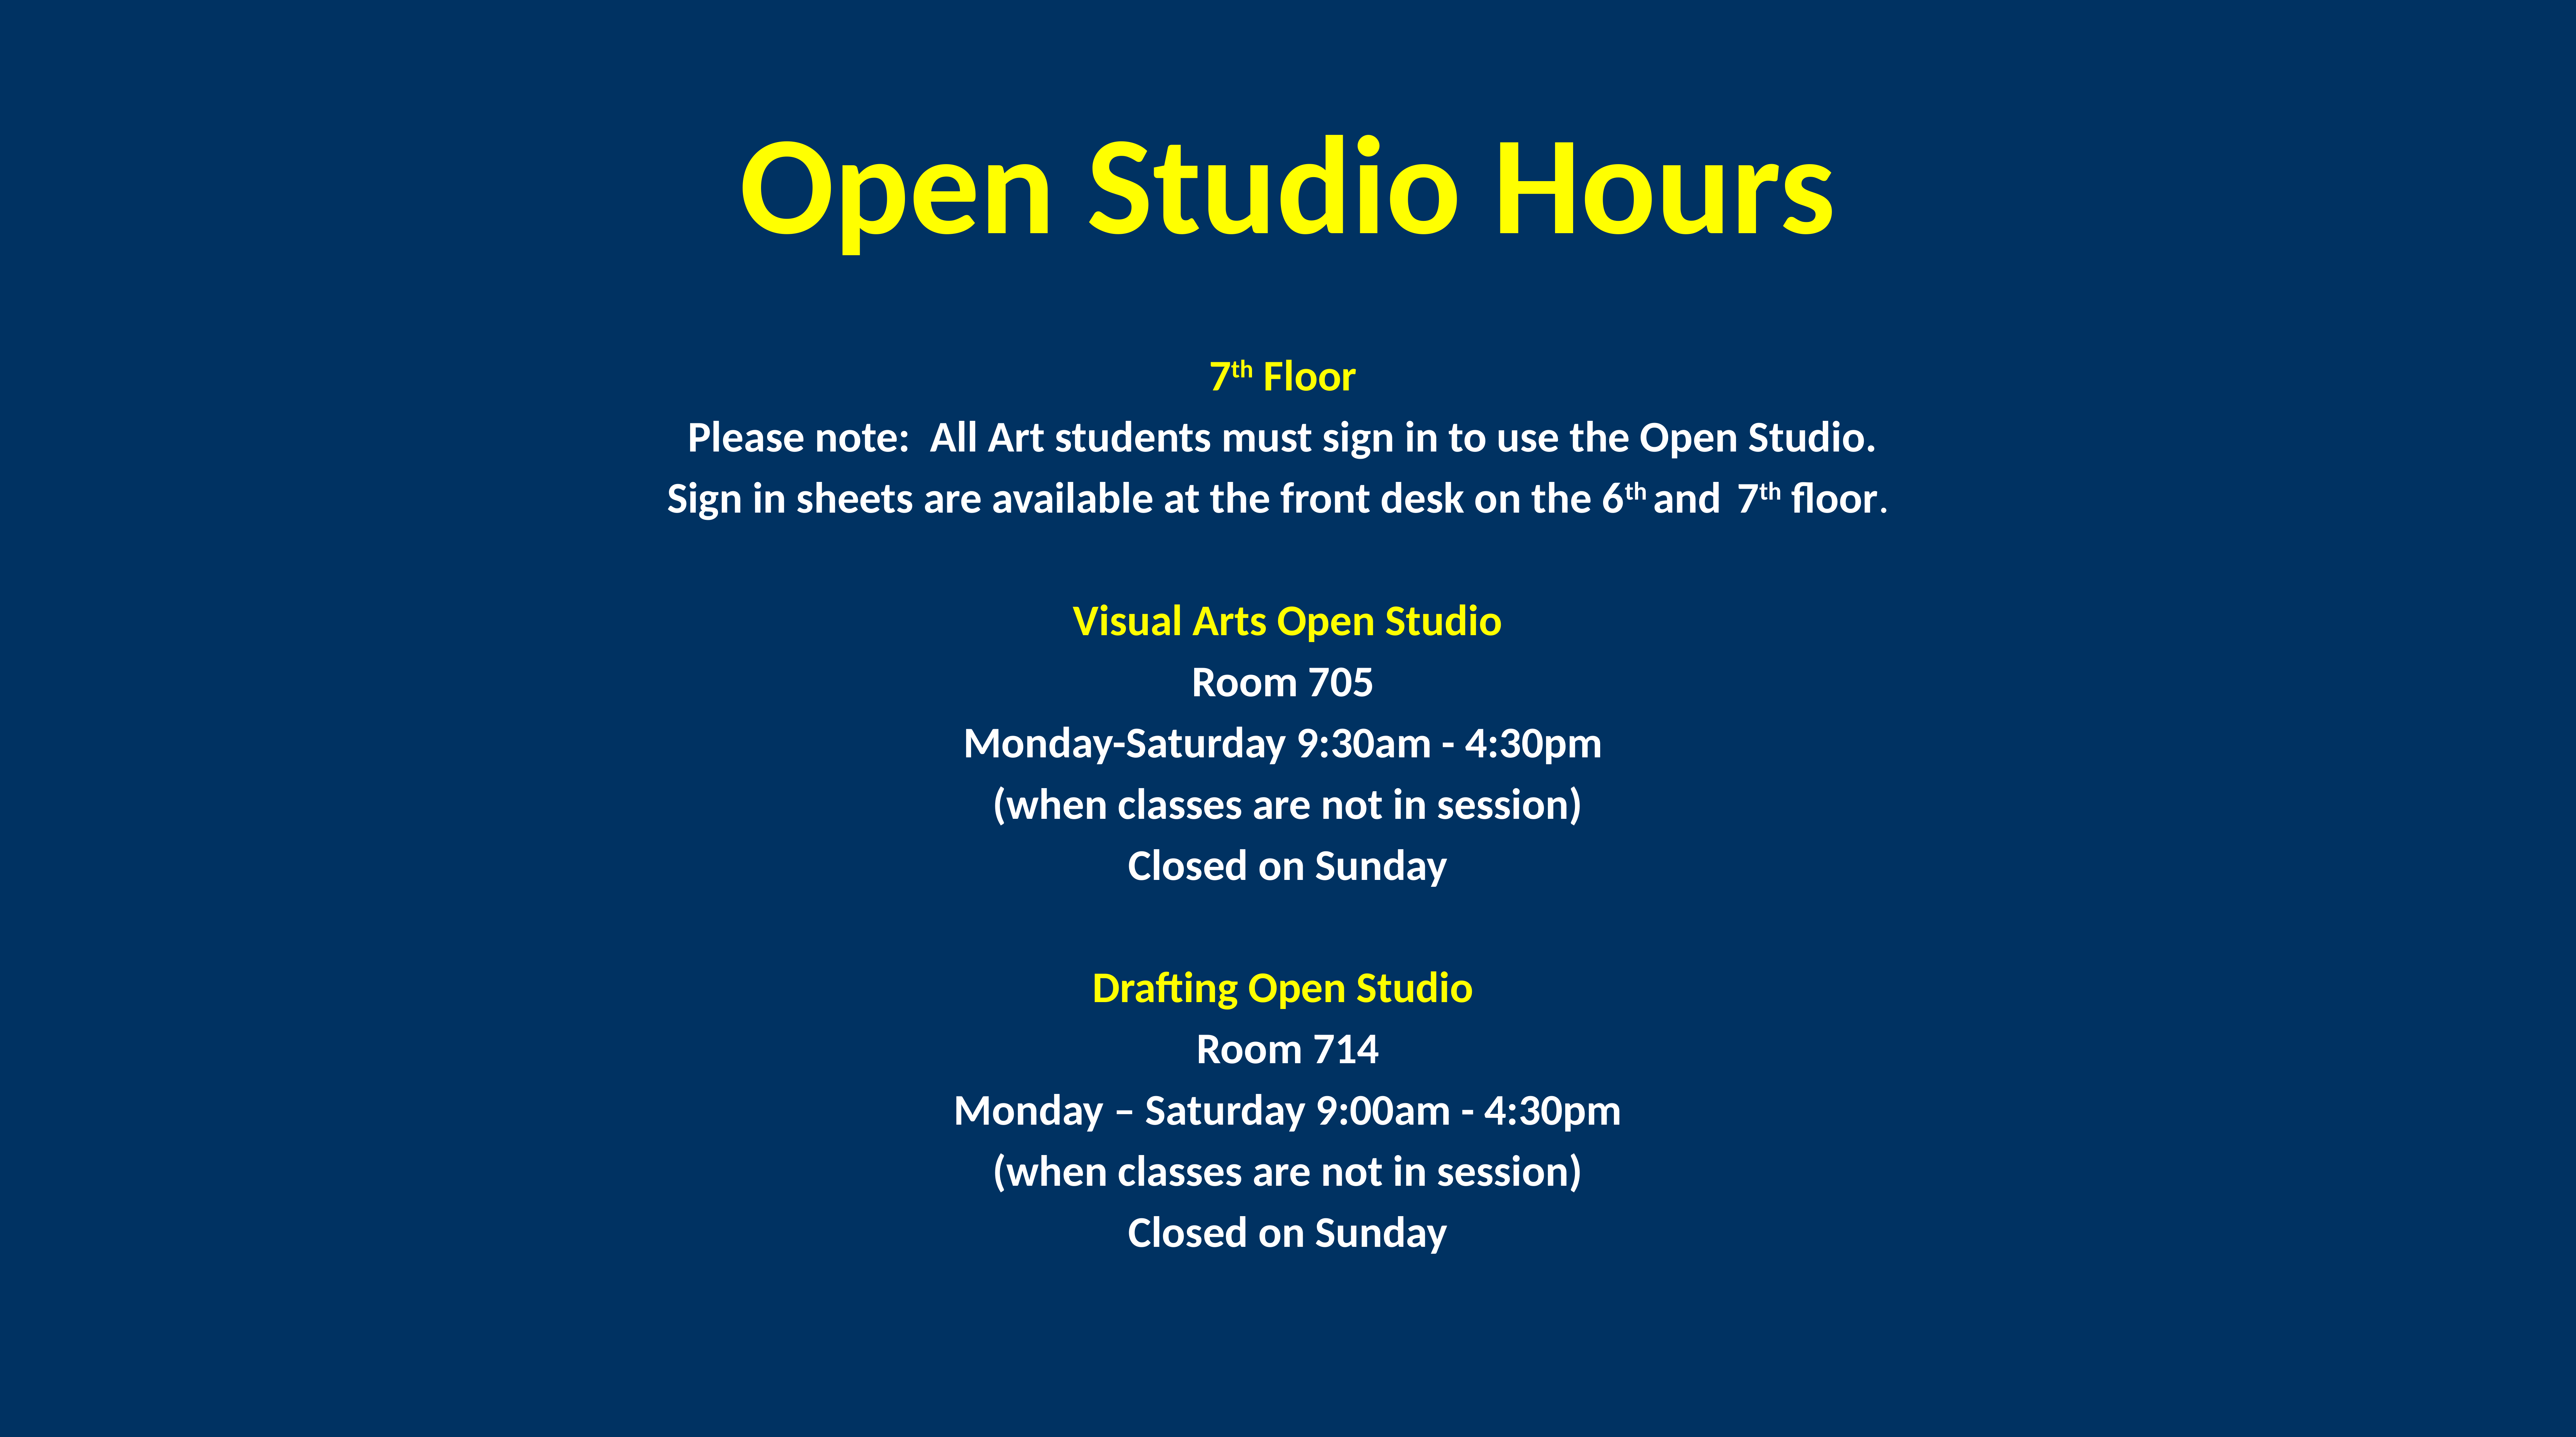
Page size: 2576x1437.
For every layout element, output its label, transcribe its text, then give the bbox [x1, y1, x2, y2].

list 7th Floor Please note: All Art students must sign in to use the Open Studio. Sign in sheets are available at the front desk on the 6th and 7th floor. Visual Arts Open Studio Room 705 Monday-Saturday 9:30am - 4:30pm (when classes are not in session) Closed on Sunday Drafting Open Studio Room 714 Monday – Saturday 9:00am - 4:30pm (when classes are not in session) Closed on Sunday [129, 335, 2447, 1284]
title Open Studio Hours [129, 57, 2447, 297]
